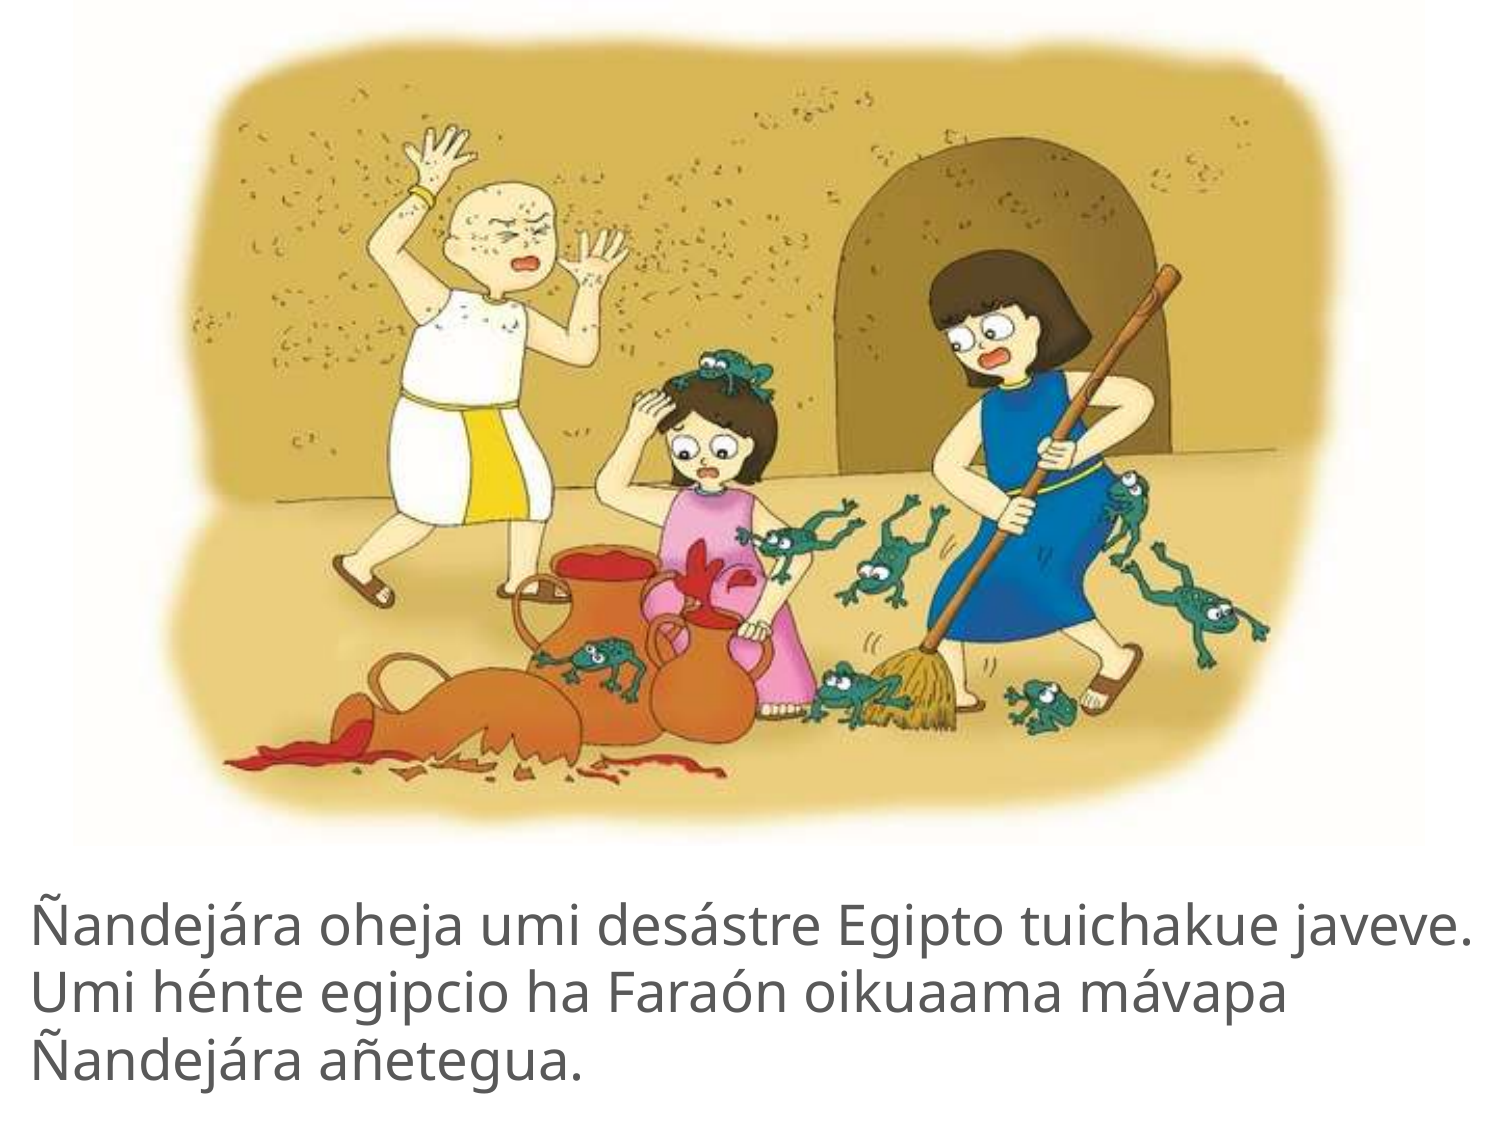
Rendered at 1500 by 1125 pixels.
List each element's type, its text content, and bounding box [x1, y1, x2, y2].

picture [73, 0, 1425, 847]
text_box Ñandejára oheja umi desástre Egipto tuichakue javeve. Umi hénte egipcio ha Faraón oikuaama mávapa Ñandejára añetegua. [14, 881, 1500, 1099]
